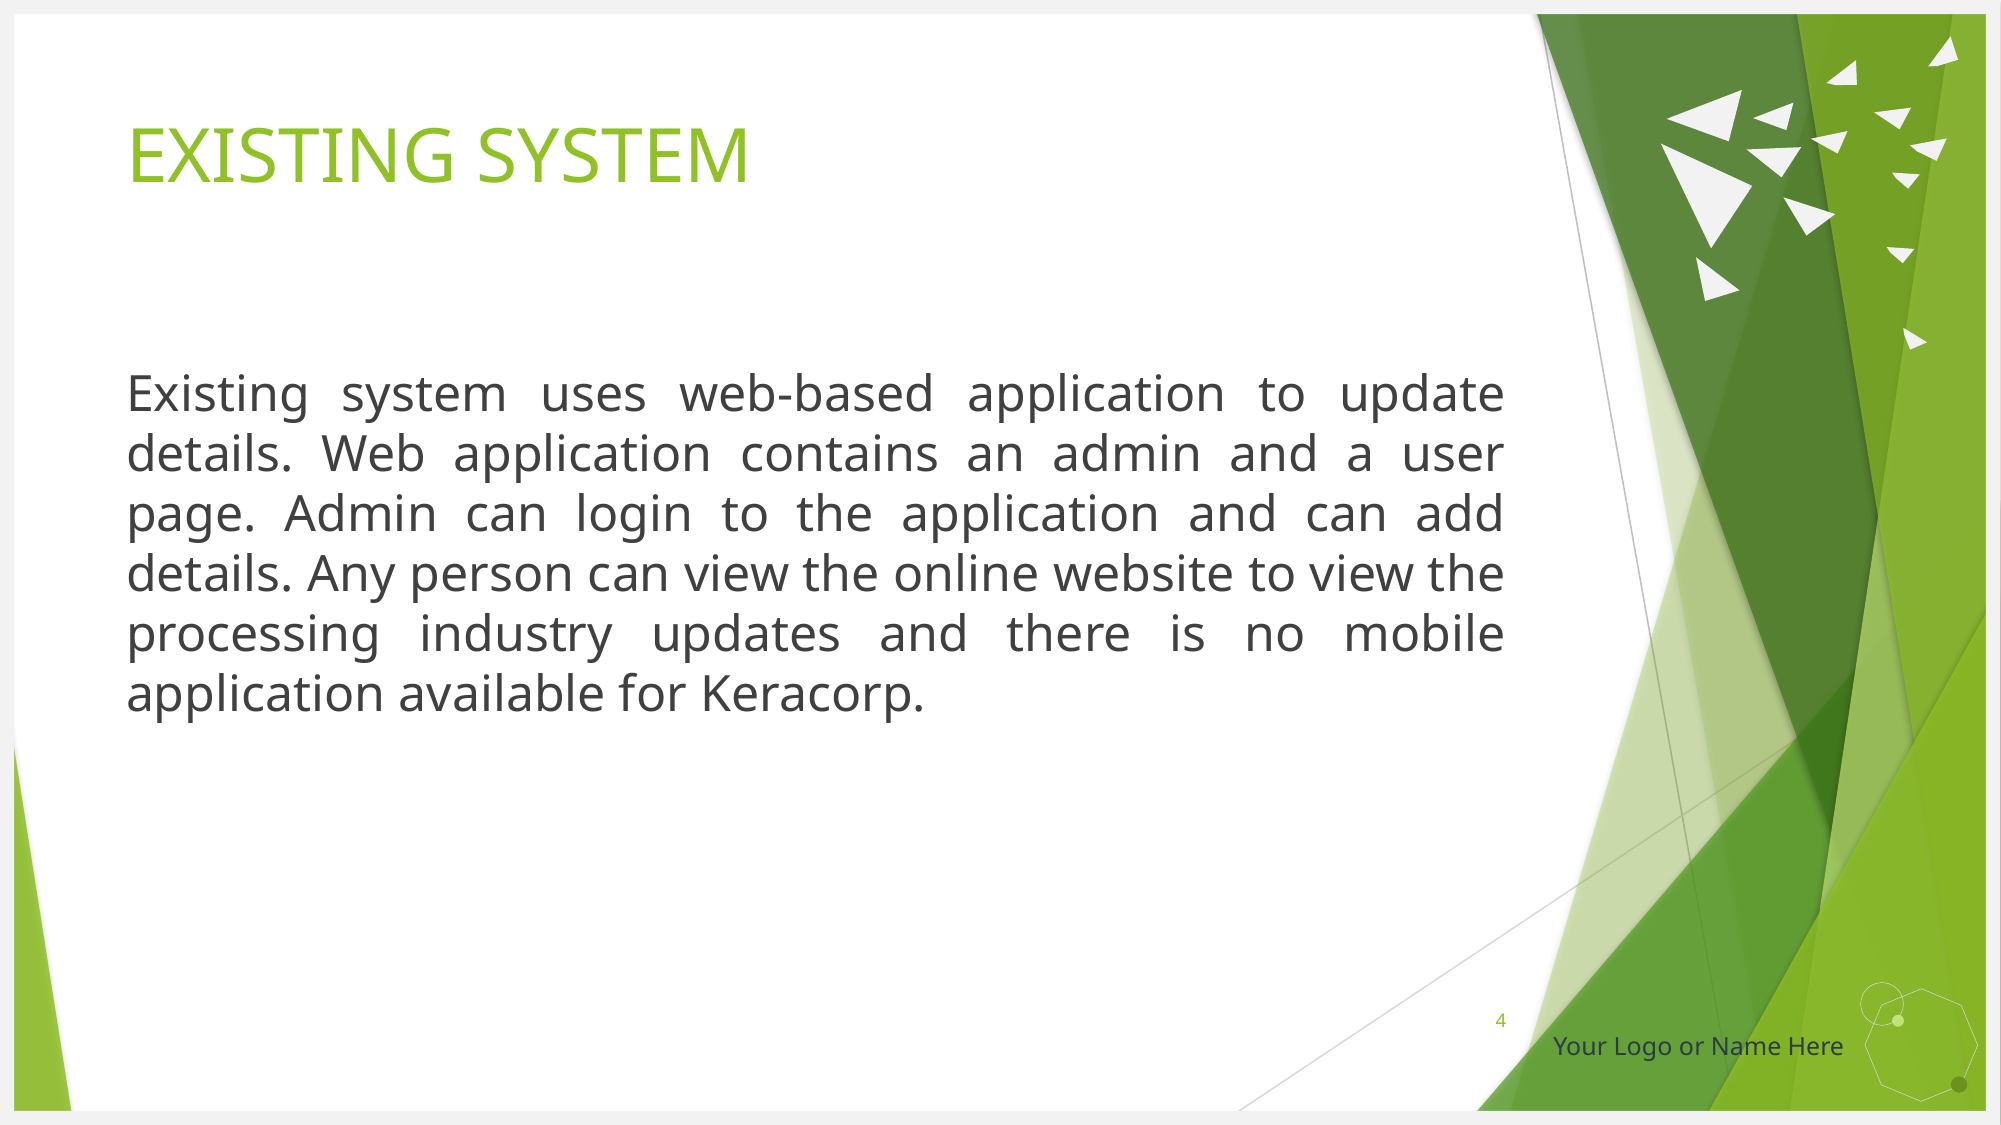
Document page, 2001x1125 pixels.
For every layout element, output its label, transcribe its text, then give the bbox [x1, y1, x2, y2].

title EXISTING SYSTEM [111, 99, 1522, 317]
list Existing system uses web-based application to update details. Web application contains an admin and a user page. Admin can login to the application and can add details. Any person can view the online website to view the processing industry updates and there is no mobile application available for Keracorp. [111, 354, 1522, 992]
slide_number 4 [1409, 991, 1522, 1051]
